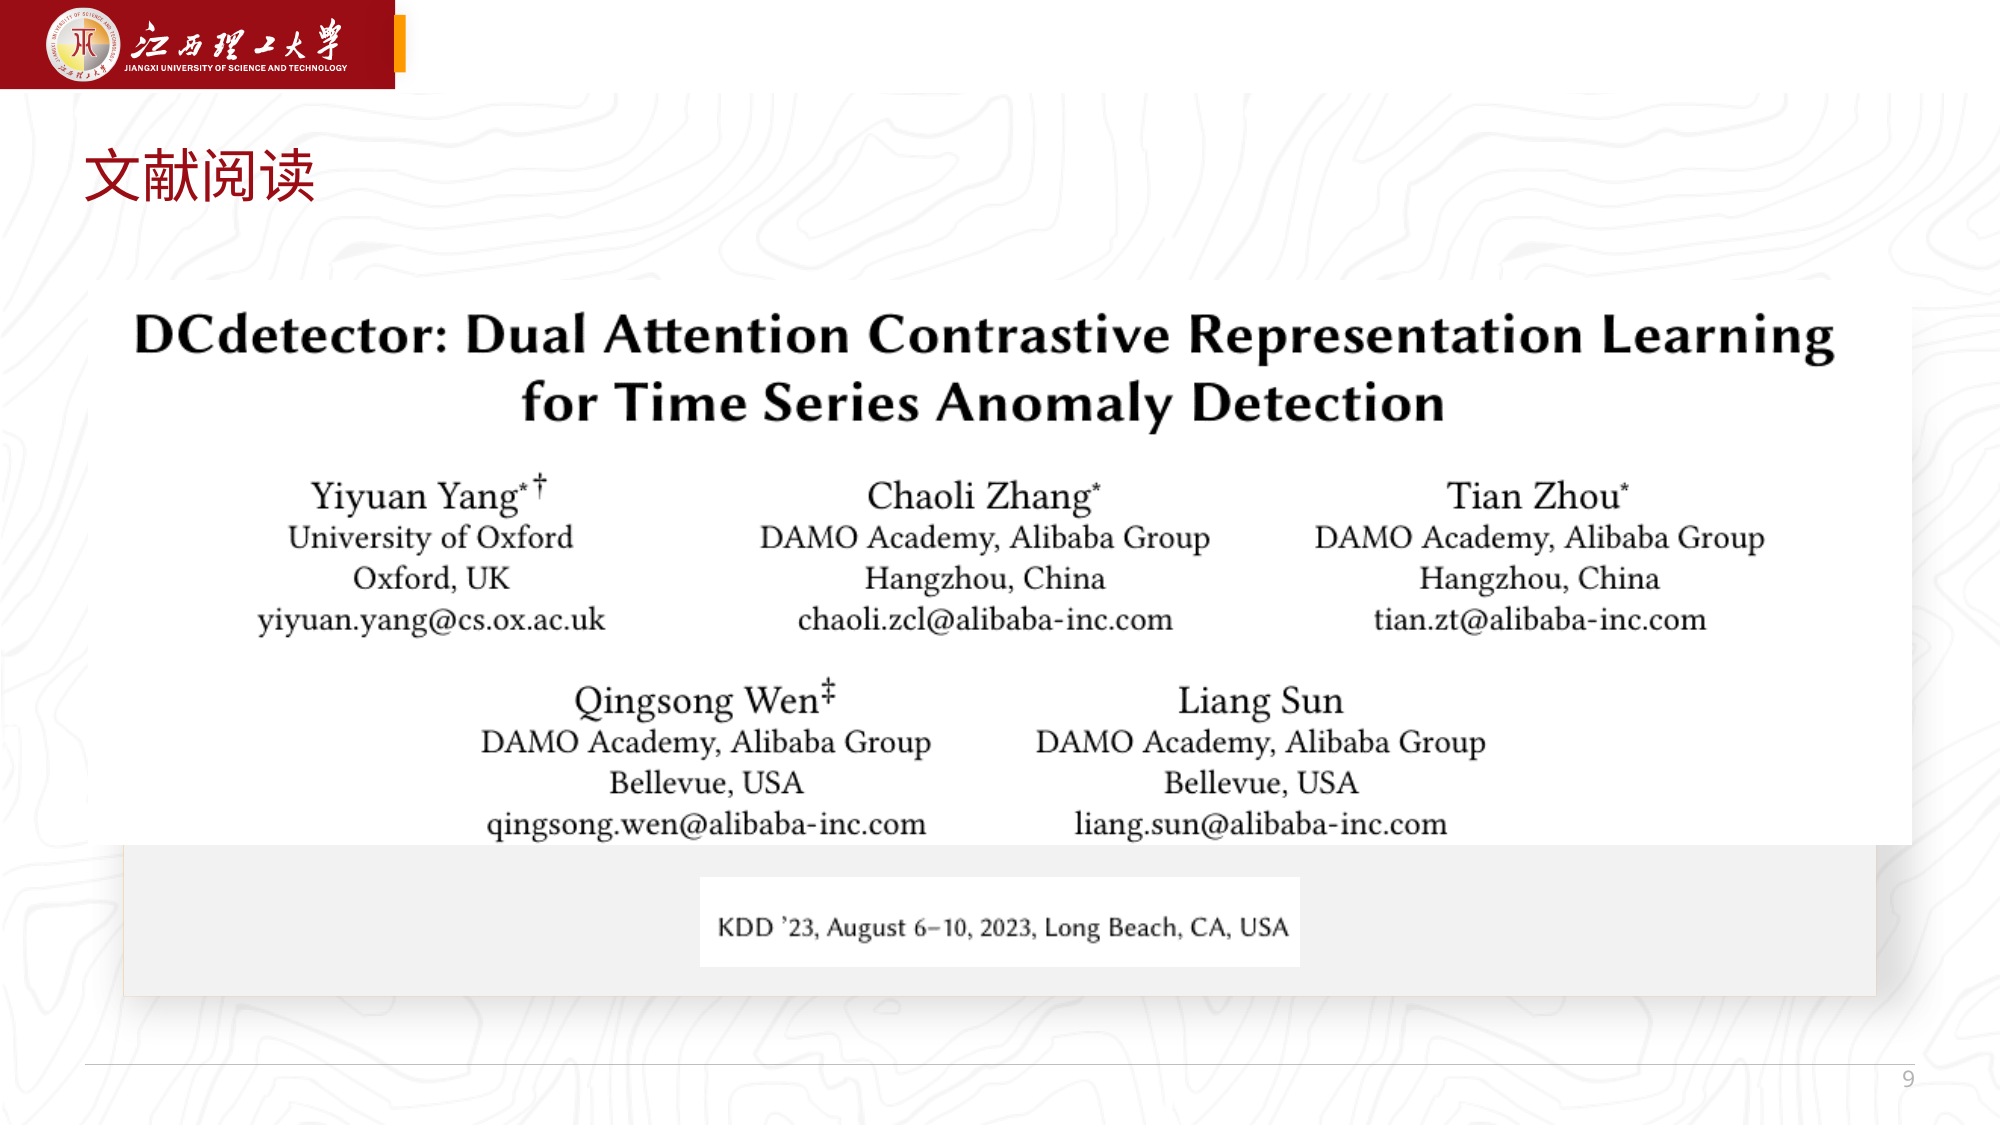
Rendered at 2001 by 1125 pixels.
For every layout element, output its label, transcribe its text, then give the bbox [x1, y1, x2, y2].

text_box [123, 845, 1877, 997]
text_box 文献阅读 [69, 131, 332, 216]
picture [46, 4, 355, 85]
picture [88, 280, 1912, 845]
slide_number 9 [1765, 1056, 1916, 1104]
picture [700, 877, 1300, 967]
